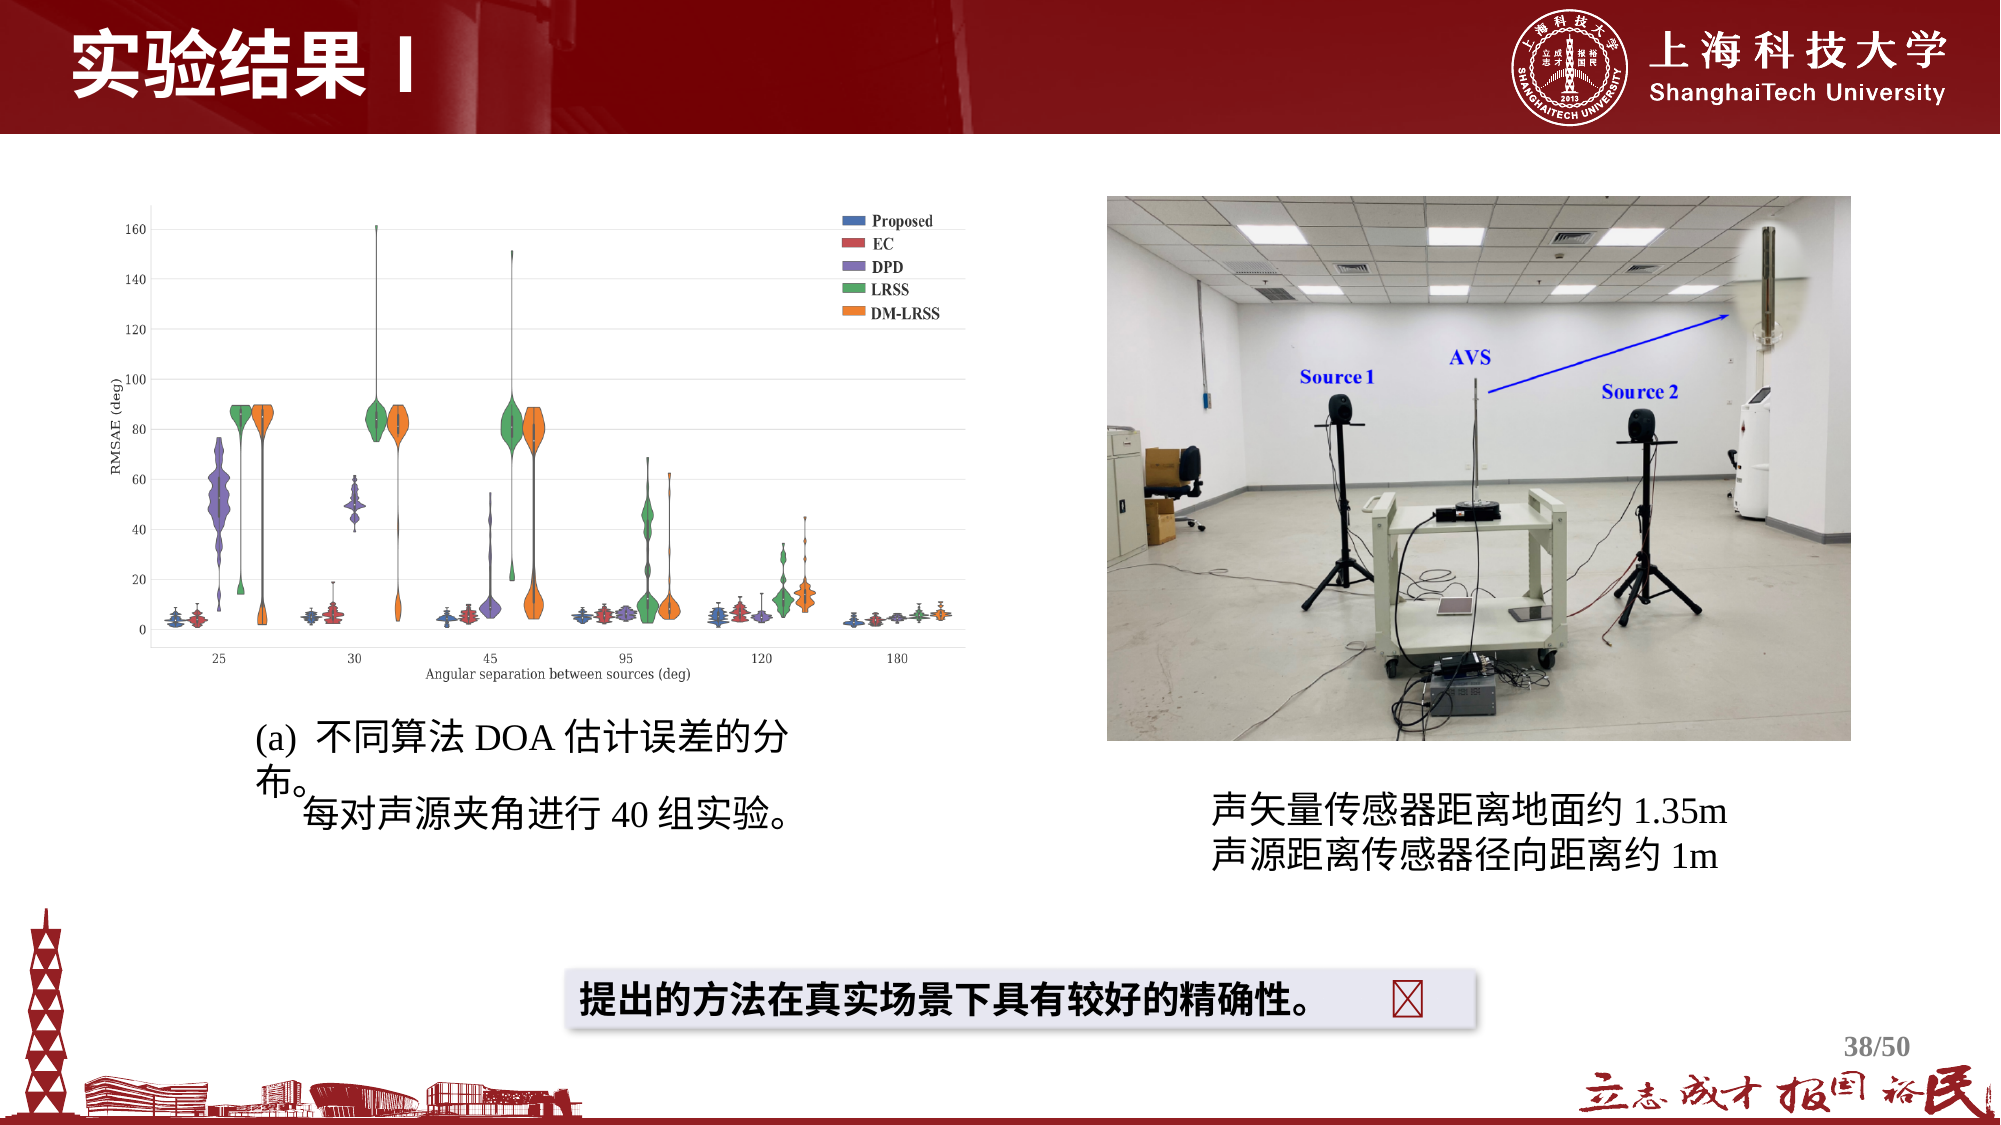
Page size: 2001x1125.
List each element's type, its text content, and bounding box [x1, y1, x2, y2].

picture [1107, 196, 1851, 741]
slide_number 38/50 [1476, 1014, 1926, 1075]
text_box (a) 不同算法DOA估计误差的分布。 [240, 705, 840, 811]
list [103, 196, 978, 690]
text_box 声矢量传感器距离地面约1.35m 声源距离传感器径向距离约1m [1196, 778, 1756, 884]
text_box 提出的方法在真实场景下具有较好的精确性。 🙂 [567, 971, 1475, 1027]
text_box 每对声源夹角进行40组实验。 [287, 782, 793, 843]
title 实验结果Ⅰ [53, 16, 1477, 121]
